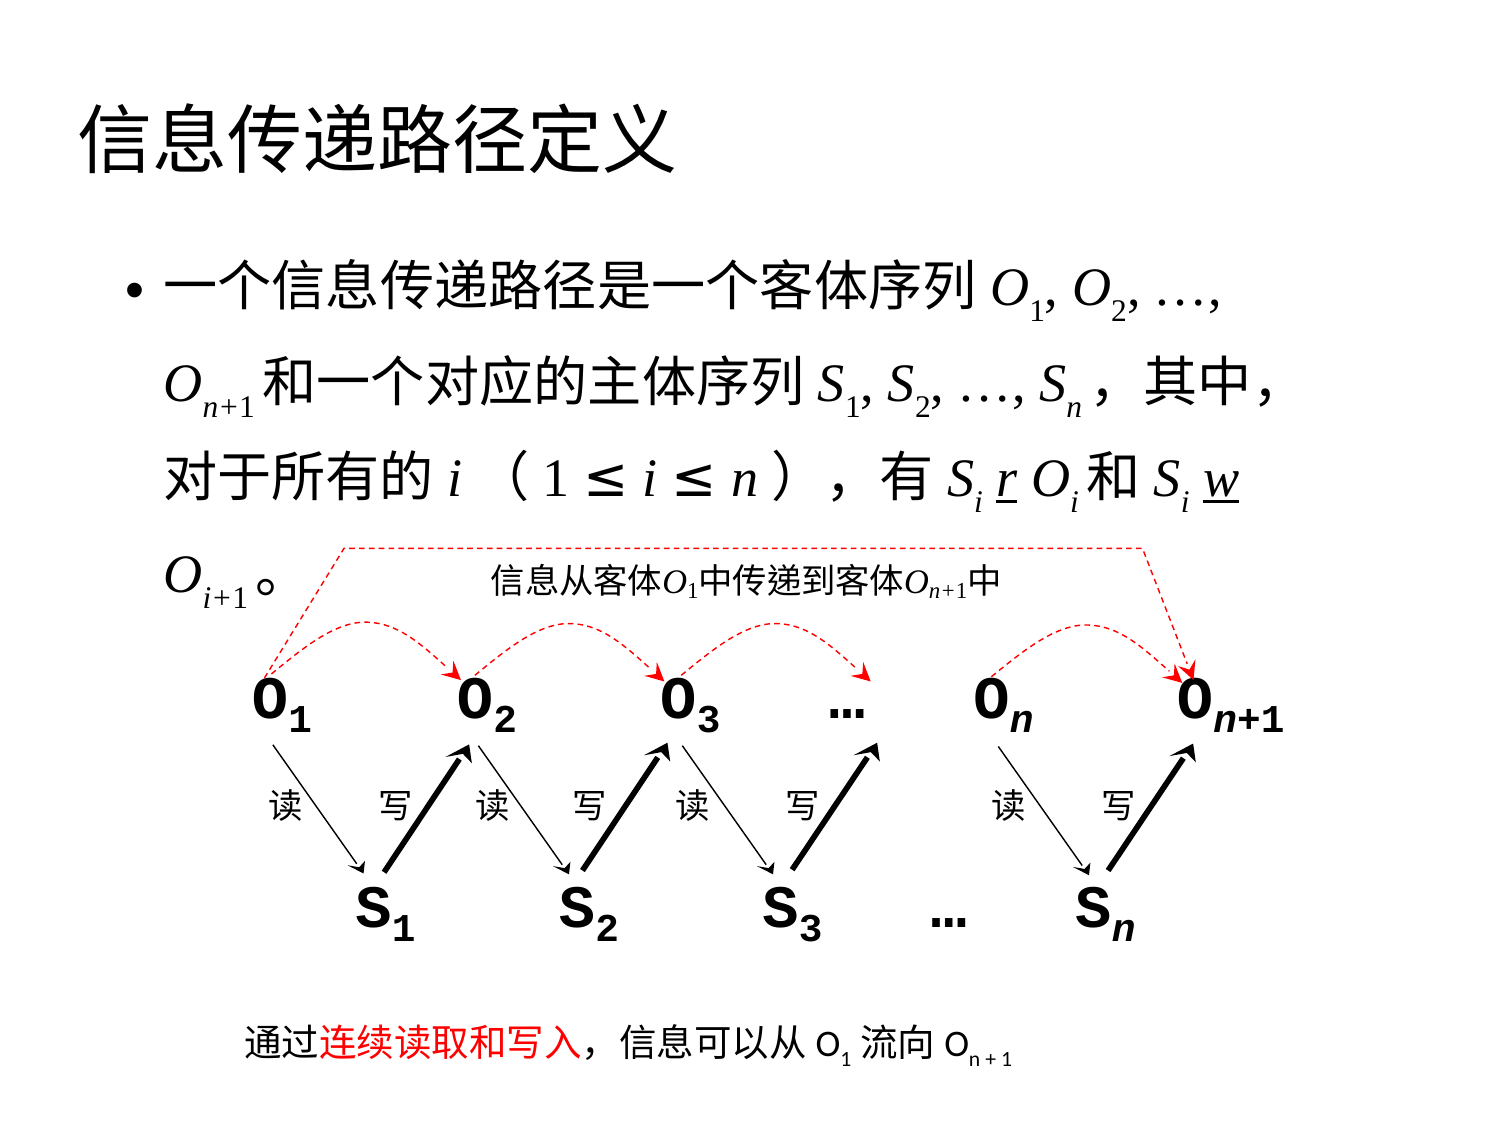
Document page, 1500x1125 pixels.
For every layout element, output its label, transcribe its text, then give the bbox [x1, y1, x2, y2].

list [217, 538, 1303, 968]
title 信息传递路径定义 [62, 62, 1400, 225]
list 一个信息传递路径是一个客体序列O1, O2, …, On+1和一个对应的主体序列S1, S2, …, Sn，其中，对于所有的i（1 ≤ i ≤ n），有Si r Oi和Si w Oi+1。 [110, 224, 1340, 699]
text_box 通过连续读取和写入，信息可以从O1流向On + 1 [229, 1011, 1291, 1078]
